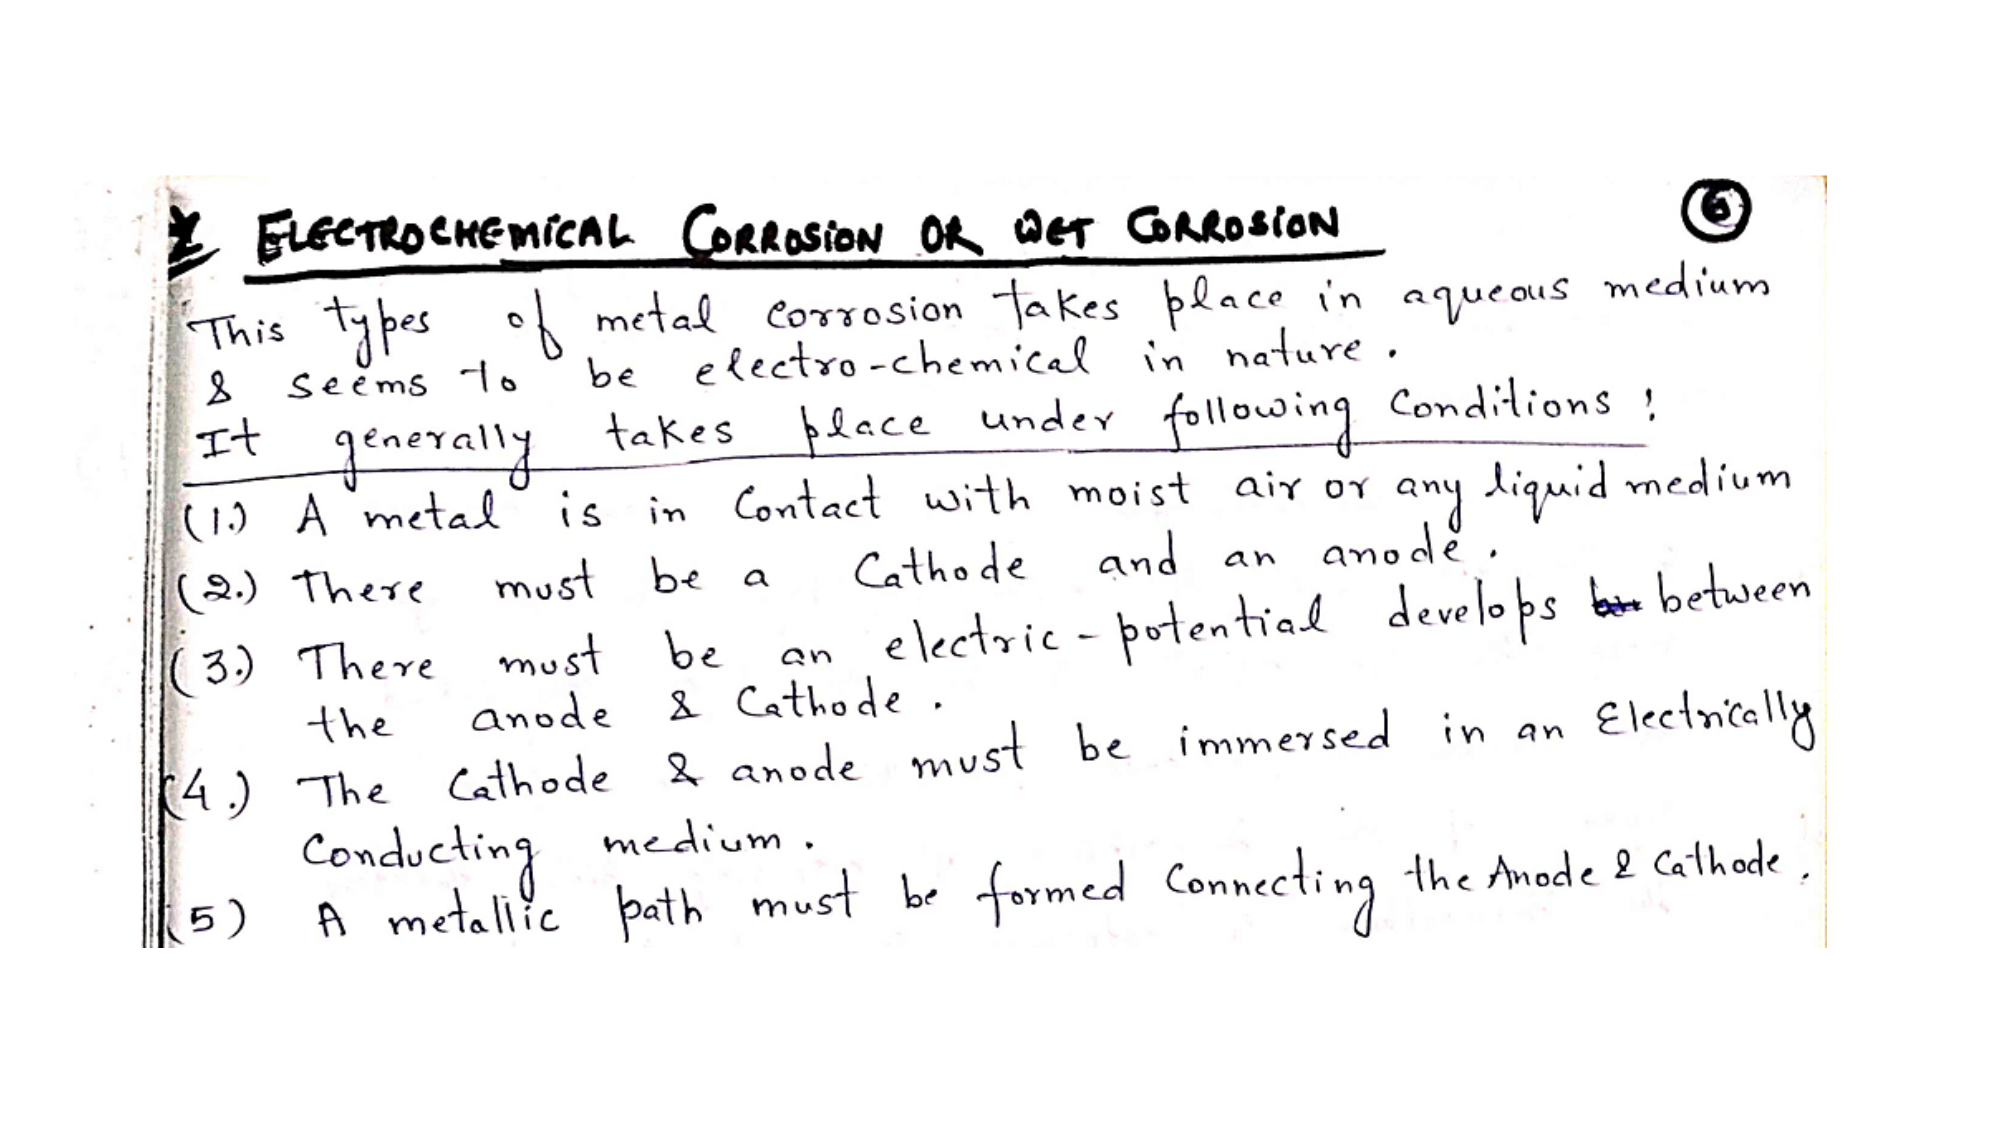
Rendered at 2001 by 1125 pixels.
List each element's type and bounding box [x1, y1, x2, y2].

picture [74, 131, 1827, 948]
